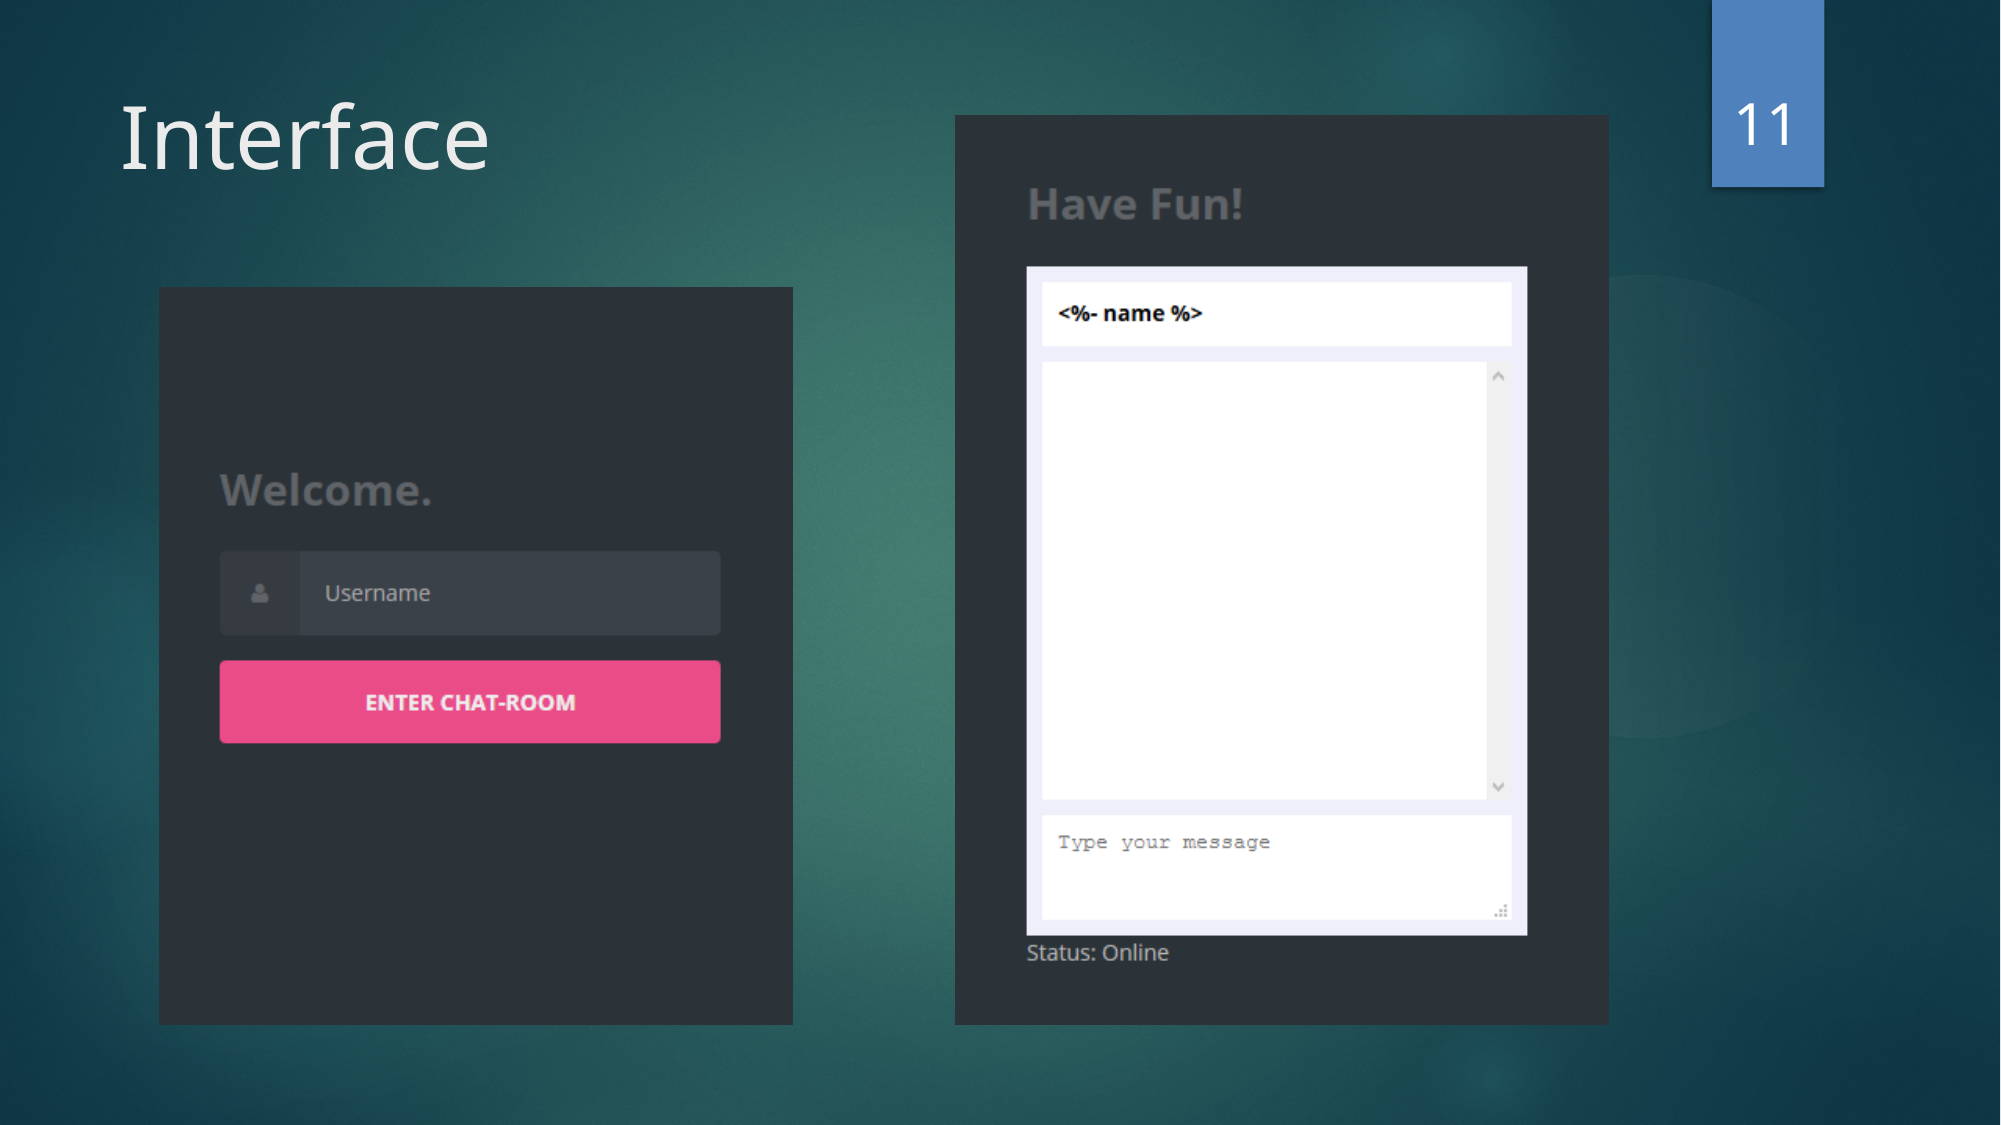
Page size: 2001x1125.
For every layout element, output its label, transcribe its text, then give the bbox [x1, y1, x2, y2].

text_box <number> [1698, 48, 1836, 175]
text_box Interface [105, 74, 1649, 304]
picture [0, 0, 2001, 1125]
